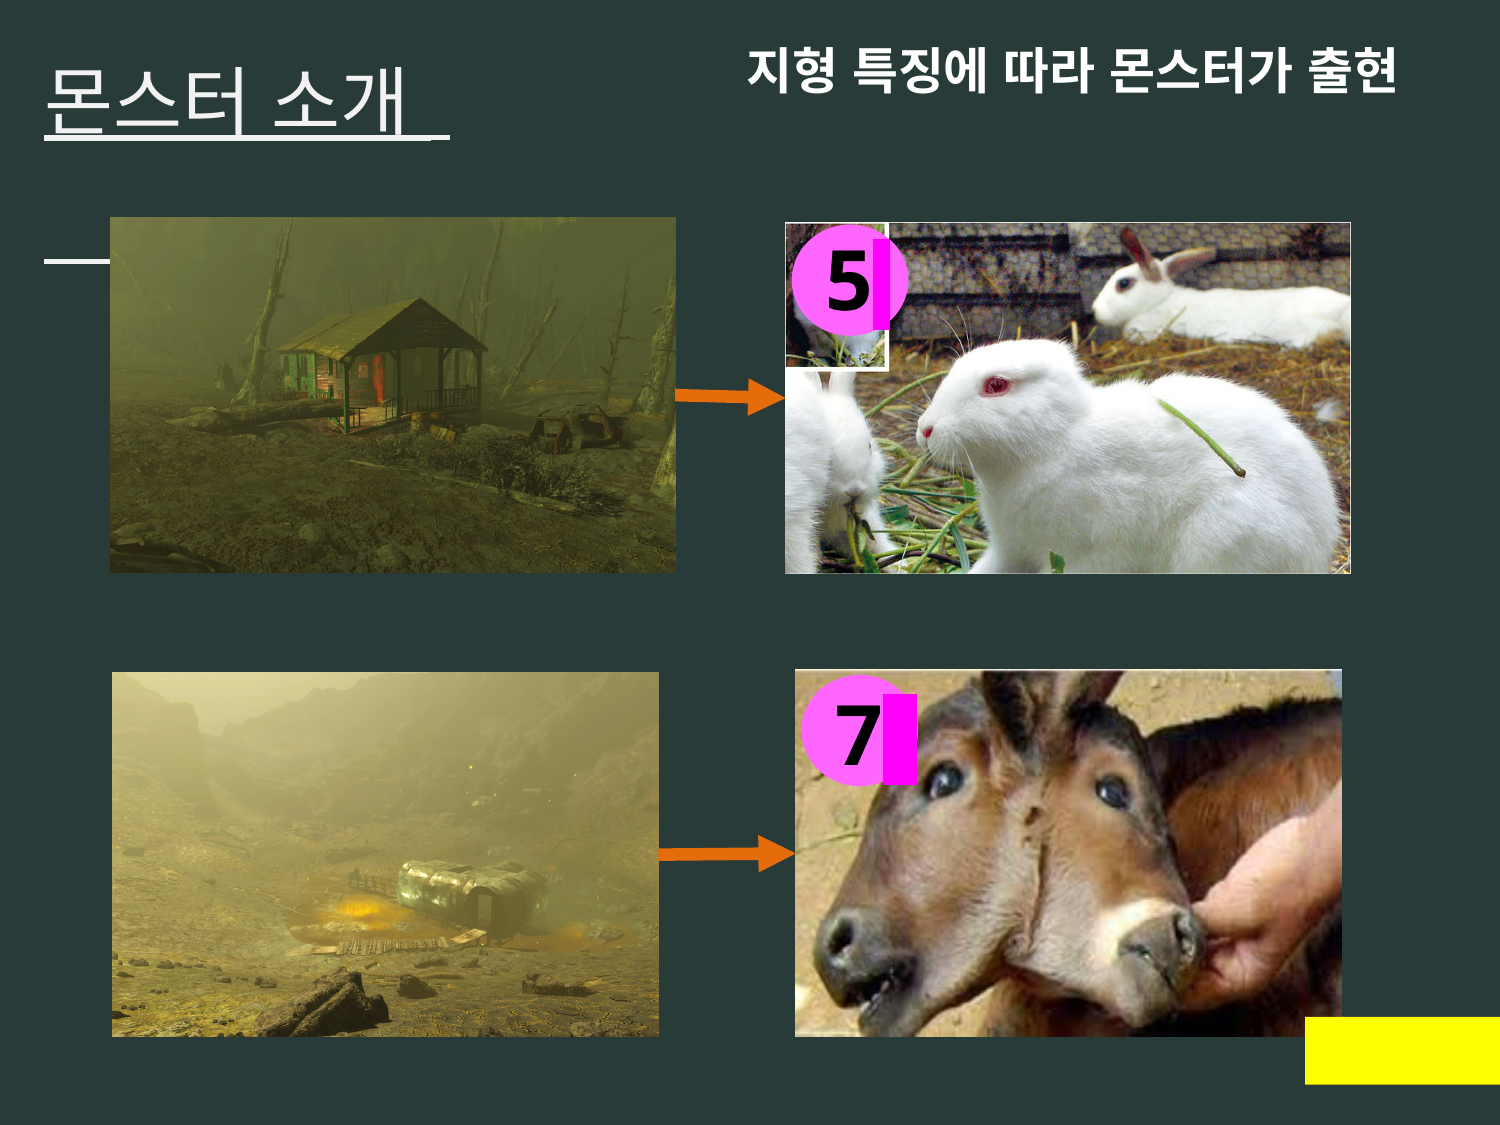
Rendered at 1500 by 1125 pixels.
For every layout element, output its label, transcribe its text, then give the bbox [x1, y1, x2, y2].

text_box 몬스터 소개 [29, 2, 479, 276]
picture [112, 672, 659, 1038]
picture [785, 221, 1351, 575]
text_box 지형 특징에 따라 몬스터가 출현 [731, 32, 1457, 107]
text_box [674, 394, 786, 399]
picture [110, 217, 676, 573]
picture [795, 669, 1342, 1038]
text_box [1303, 1015, 1500, 1087]
